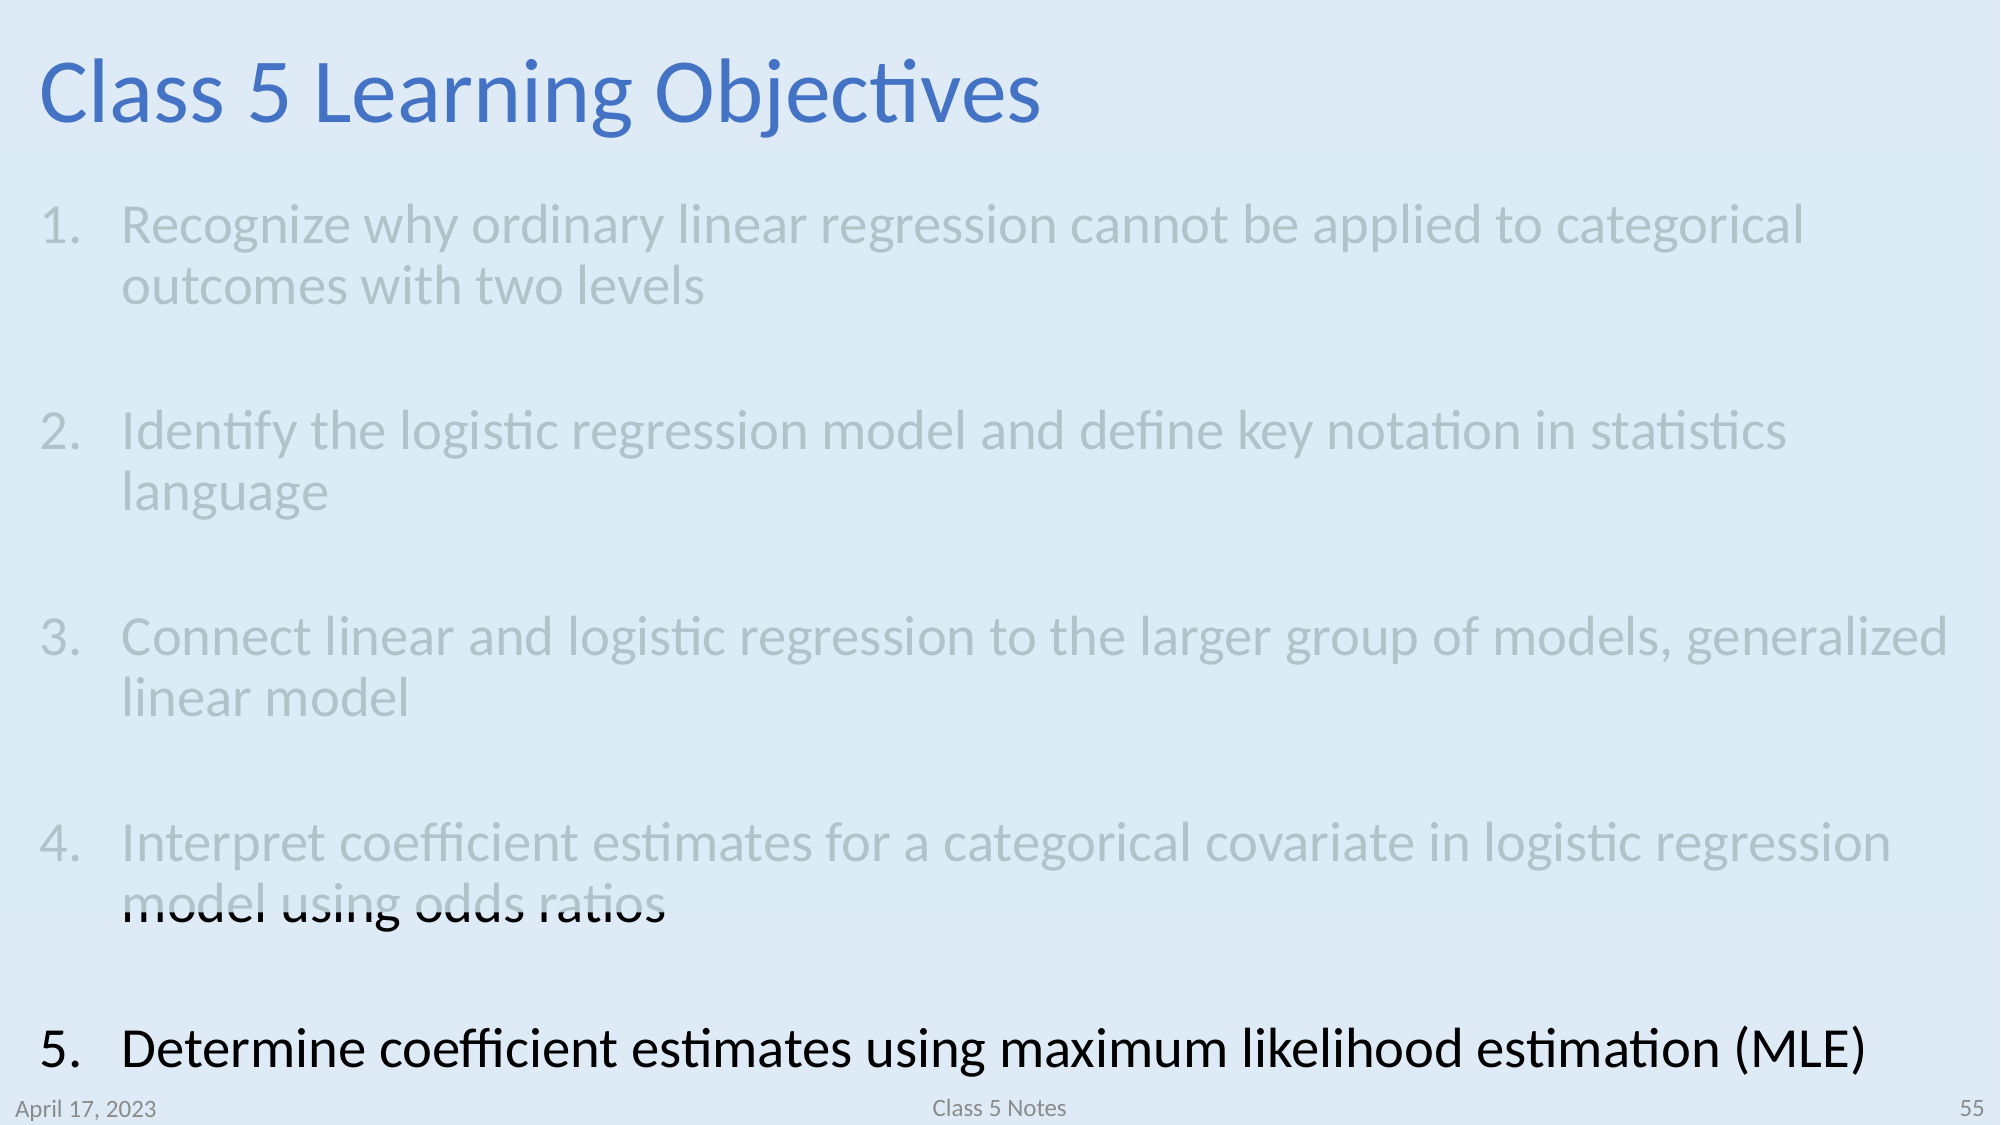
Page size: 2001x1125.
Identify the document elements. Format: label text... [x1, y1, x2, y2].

text_box [0, 149, 1990, 913]
slide_number 55 [1550, 1087, 2000, 1125]
footer Class 5 Notes [662, 1088, 1338, 1125]
title Class 5 Learning Objectives [24, 24, 1975, 149]
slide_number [0, 1090, 450, 1125]
list Recognize why ordinary linear regression cannot be applied to categorical outcomes with two levels Identify the logistic regression model and define key notation in statistics language Connect linear and logistic regression to the larger group of models, generalized linear model Interpret coefficient estimates for a categorical covariate in logistic regression model using odds ratios Determine coefficient estimates using maximum likelihood estimation (MLE) [24, 913, 1975, 1088]
